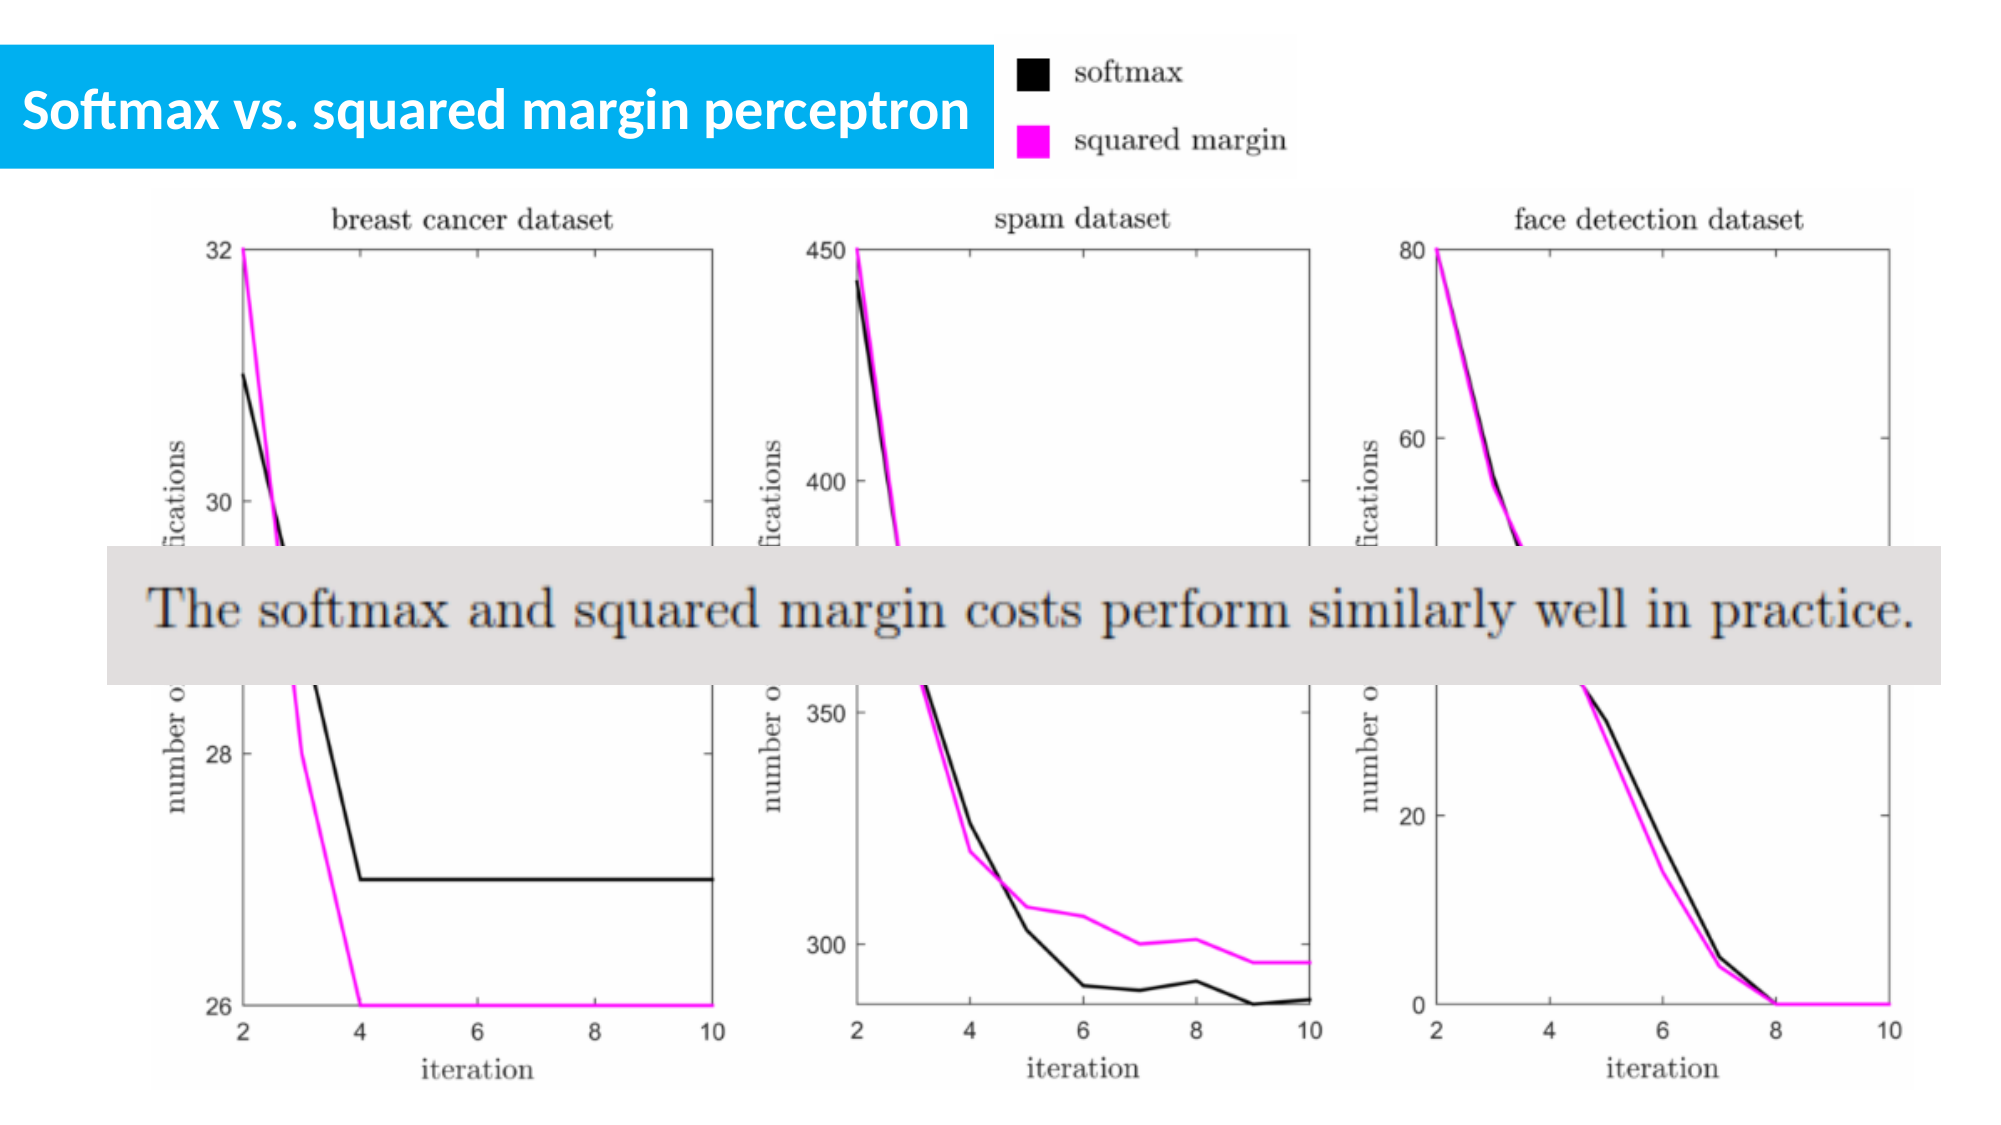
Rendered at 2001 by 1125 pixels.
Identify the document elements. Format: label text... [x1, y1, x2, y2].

picture [107, 187, 1941, 1107]
text_box Softmax vs. squared margin perceptron [0, 44, 988, 169]
picture [993, 34, 1303, 179]
